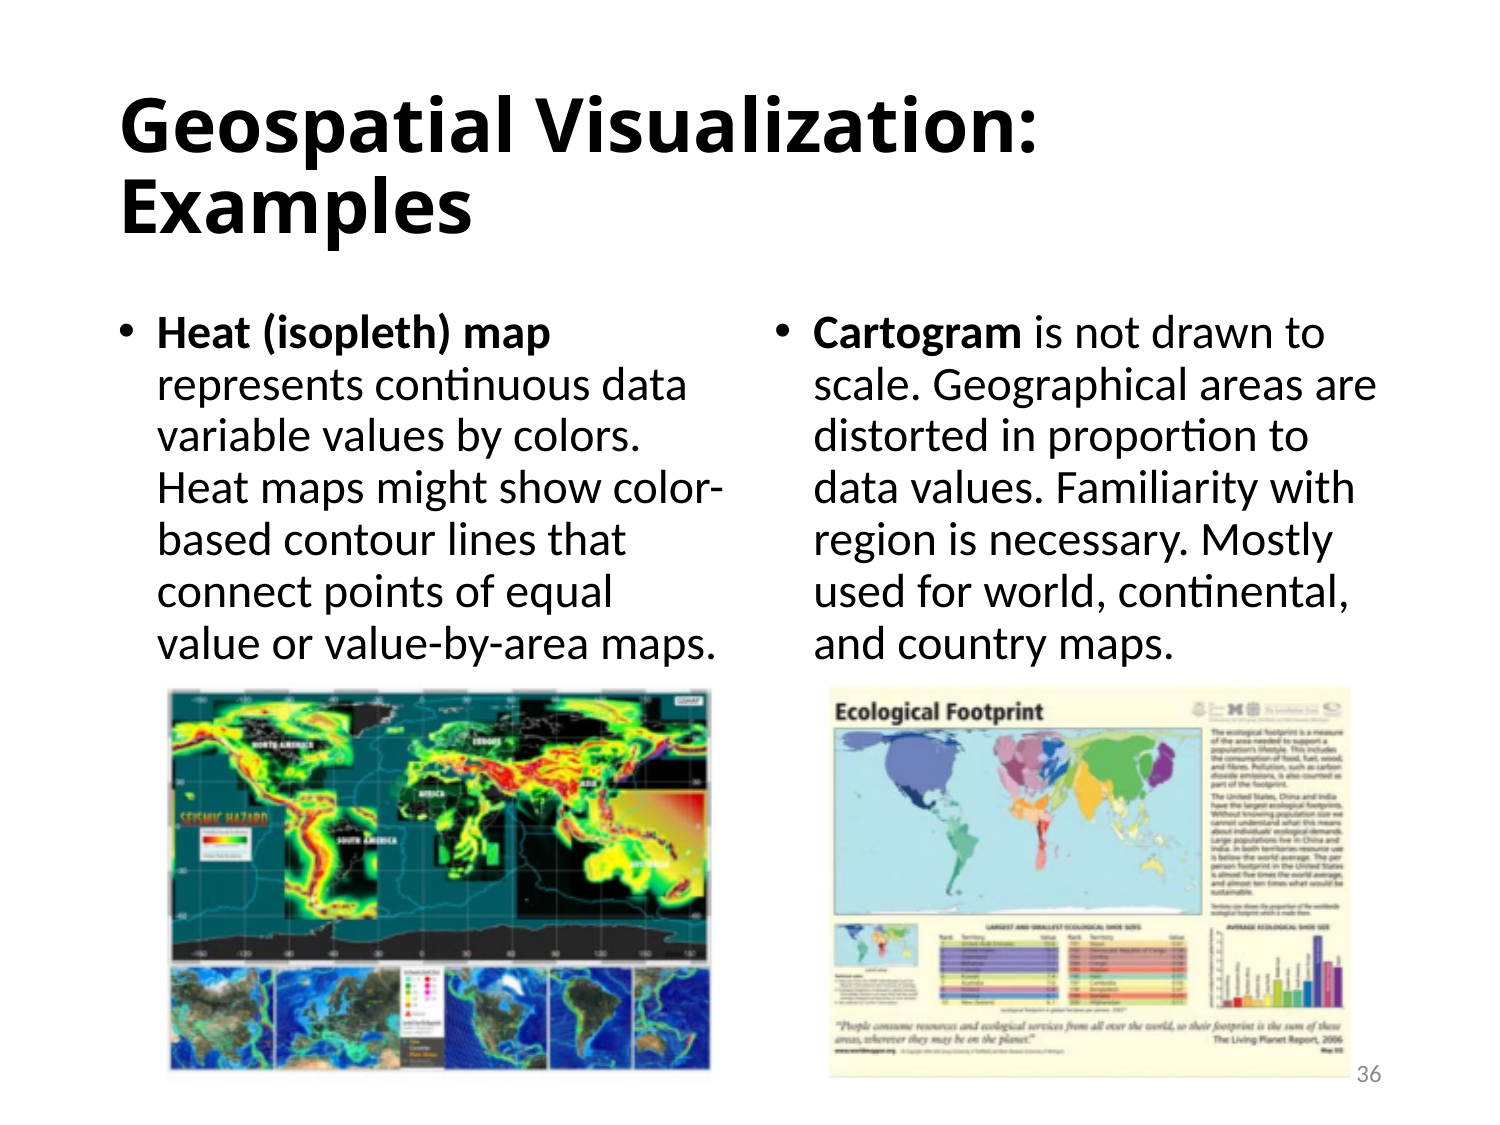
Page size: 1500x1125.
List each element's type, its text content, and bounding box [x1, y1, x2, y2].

slide_number 36 [1059, 1042, 1397, 1103]
picture [160, 683, 716, 1082]
title Geospatial Visualization: Examples [103, 59, 1397, 278]
picture [828, 686, 1355, 1078]
list Cartogram is not drawn to scale. Geographical areas are distorted in proportion to data values. Familiarity with region is necessary. Mostly used for world, continental, and country maps. [759, 299, 1397, 697]
list Heat (isopleth) map represents continuous data variable values by colors. Heat maps might show color-based contour lines that connect points of equal value or value-by-area maps. [103, 299, 741, 715]
